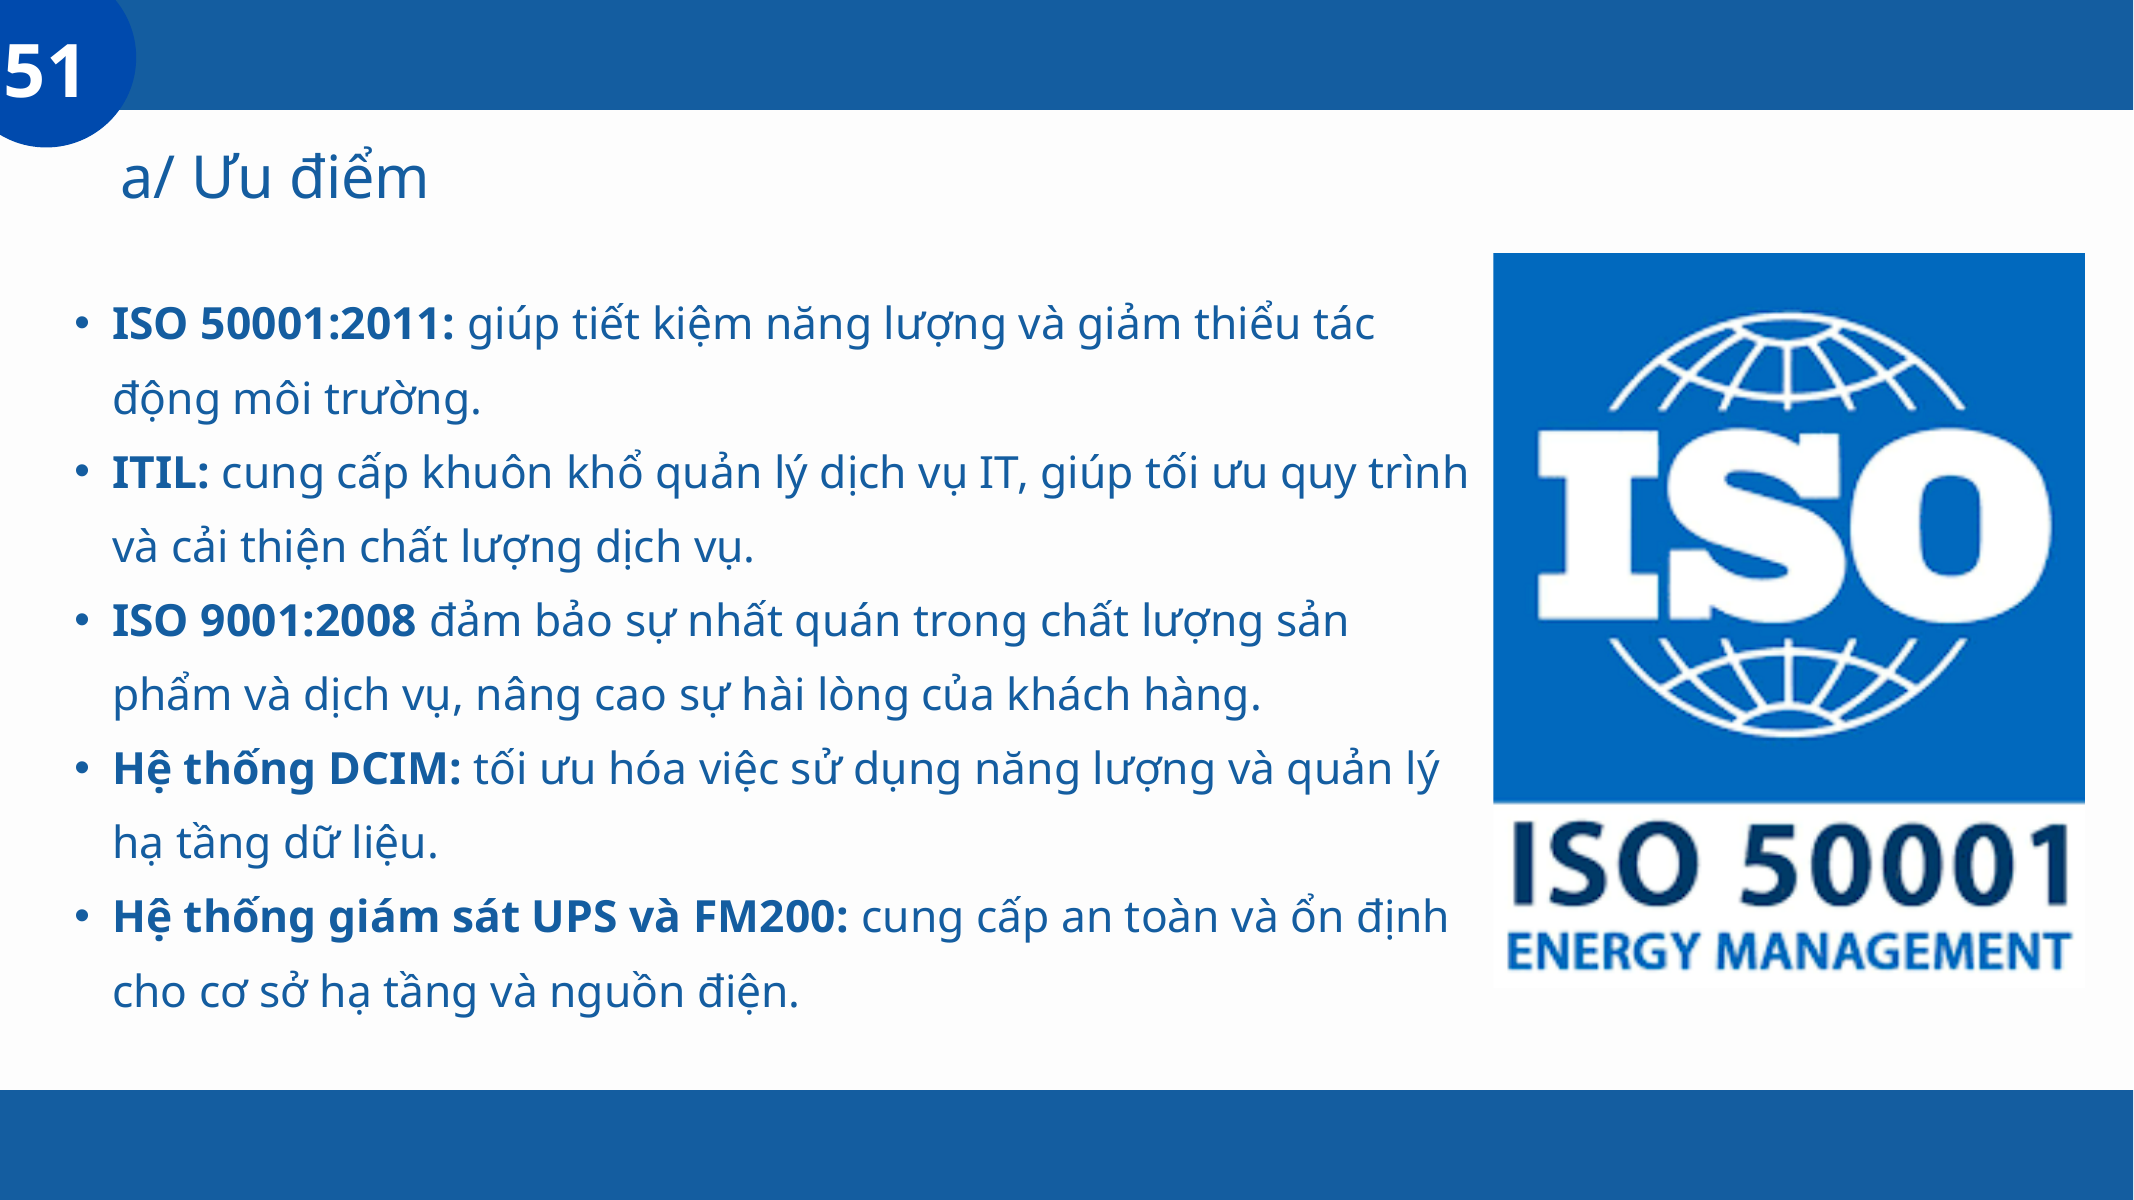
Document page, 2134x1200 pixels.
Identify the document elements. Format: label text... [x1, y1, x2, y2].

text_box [140, 0, 2134, 111]
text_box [0, 1077, 2134, 1200]
text_box [1493, 253, 2086, 988]
text_box a/ Ưu điểm [120, 122, 879, 211]
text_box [0, 0, 137, 148]
text_box ISO 50001:2011: giúp tiết kiệm năng lượng và giảm thiểu tác động môi trường. ITIL: cung cấp khuôn khổ quản lý dịch vụ IT, giúp tối ưu quy trình và cải thiện chất lượng dịch vụ. ISO 9001:2008 đảm bảo sự nhất quán trong chất lượng sản phẩm và dịch vụ, nâng cao sự hài lòng của khách hàng. Hệ thống DCIM: tối ưu hóa việc sử dụng năng lượng và quản lý hạ tầng dữ liệu. Hệ thống giám sát UPS và FM200: cung cấp an toàn và ổn định cho cơ sở hạ tầng và nguồn điện. [36, 274, 1473, 1076]
